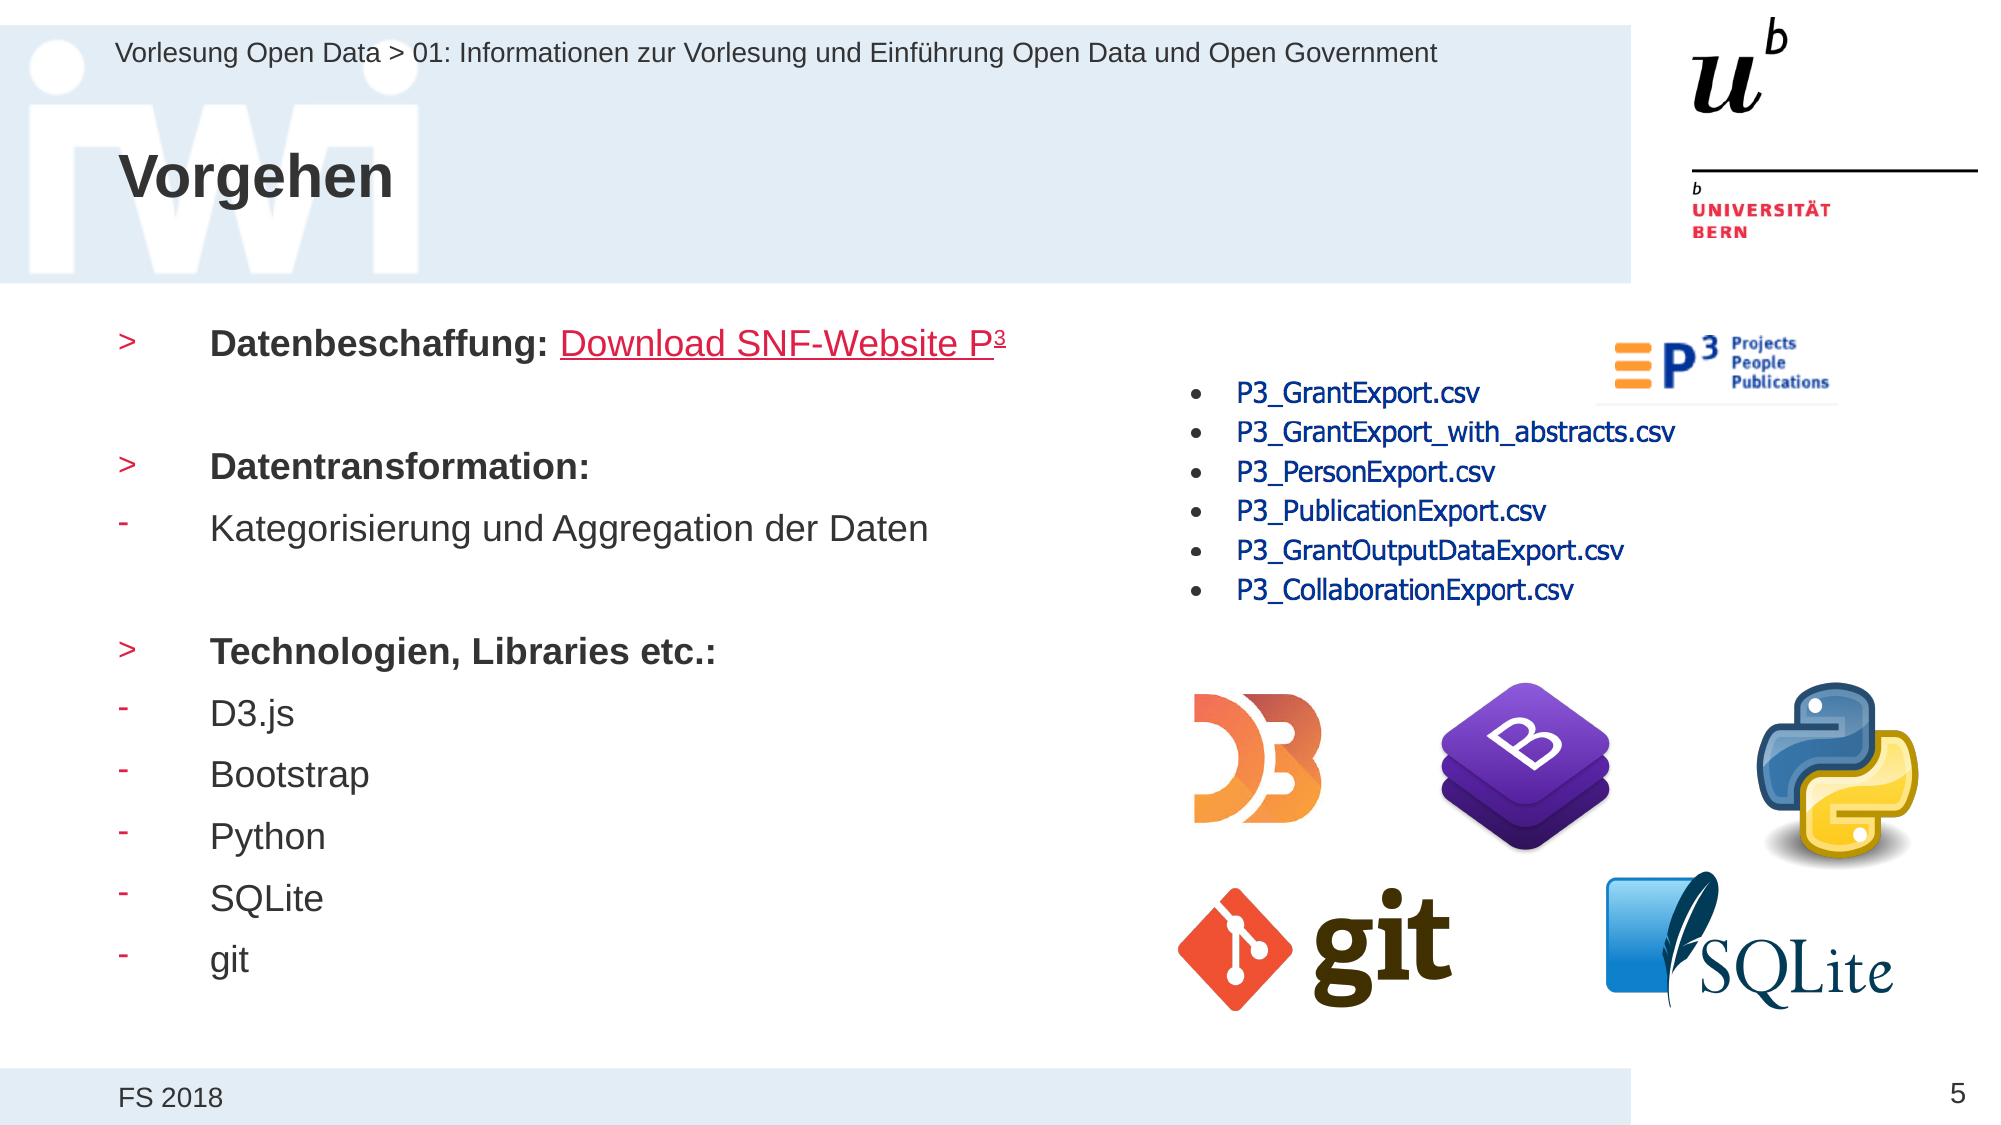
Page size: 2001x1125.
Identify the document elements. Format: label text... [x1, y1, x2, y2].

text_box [1173, 323, 1839, 623]
picture [1692, 17, 1978, 238]
picture [0, 25, 1631, 283]
picture [0, 1069, 1631, 1125]
list Datenbeschaffung: Download SNF-Website P3 Datentransformation: Kategorisierung und Aggregation der Daten Technologien, Libraries etc.: D3.js Bootstrap Python SQLite git [117, 318, 1193, 1062]
title Vorgehen [117, 144, 1567, 280]
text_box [1178, 676, 1930, 1018]
